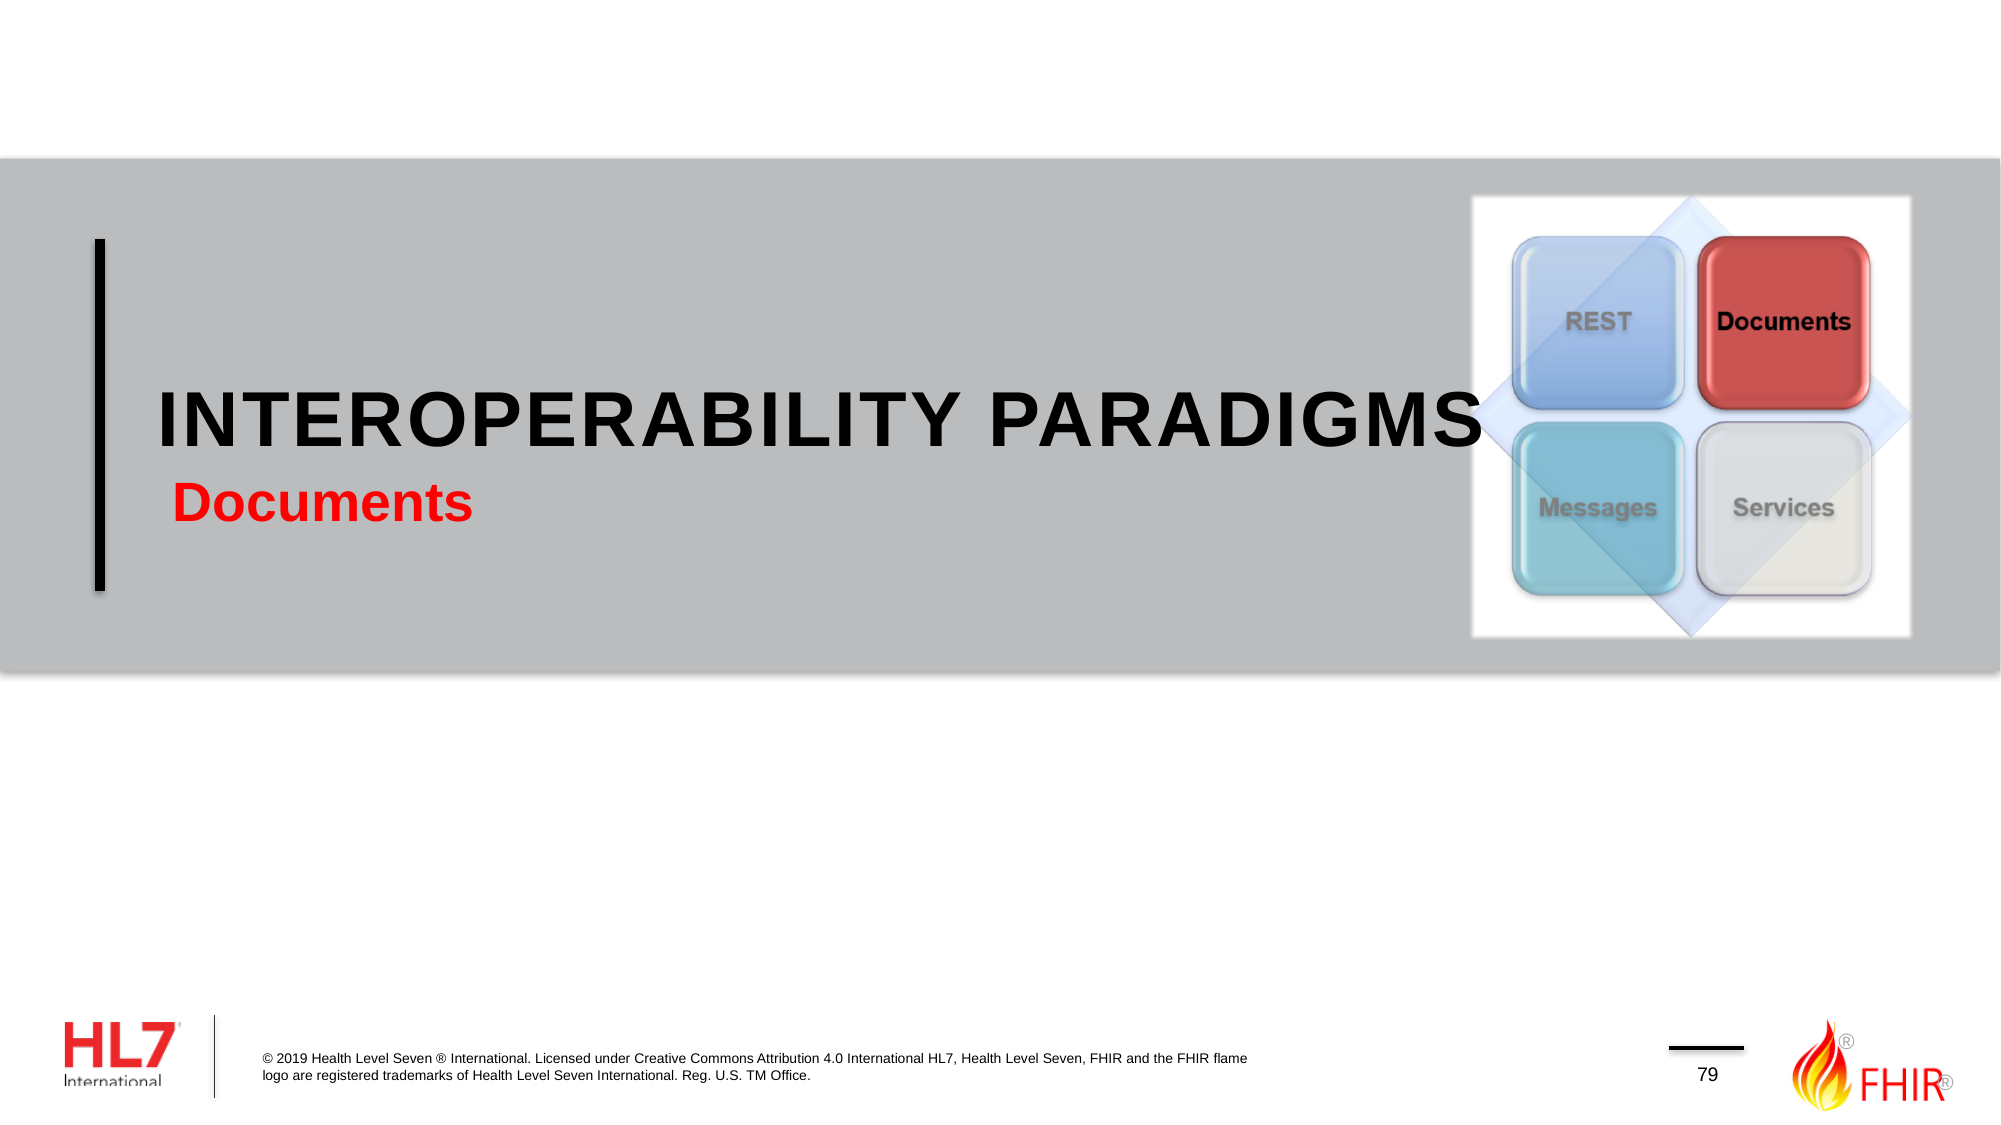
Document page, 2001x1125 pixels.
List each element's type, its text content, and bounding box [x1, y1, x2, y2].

picture [1468, 192, 1915, 642]
footer © 2019 Health Level Seven ® International. Licensed under Creative Commons Attribution 4.0 International HL7, Health Level Seven, FHIR and the FHIR flame logo are registered trademarks of Health Level Seven International. Reg. U.S. TM Office. [262, 1048, 1254, 1083]
picture [1785, 1014, 1951, 1116]
slide_number 79 [1678, 1048, 1738, 1086]
title Interoperability paradigms [1915, 192, 1922, 638]
title Interoperability paradigms [157, 192, 1467, 638]
text_box Documents [157, 458, 1168, 540]
